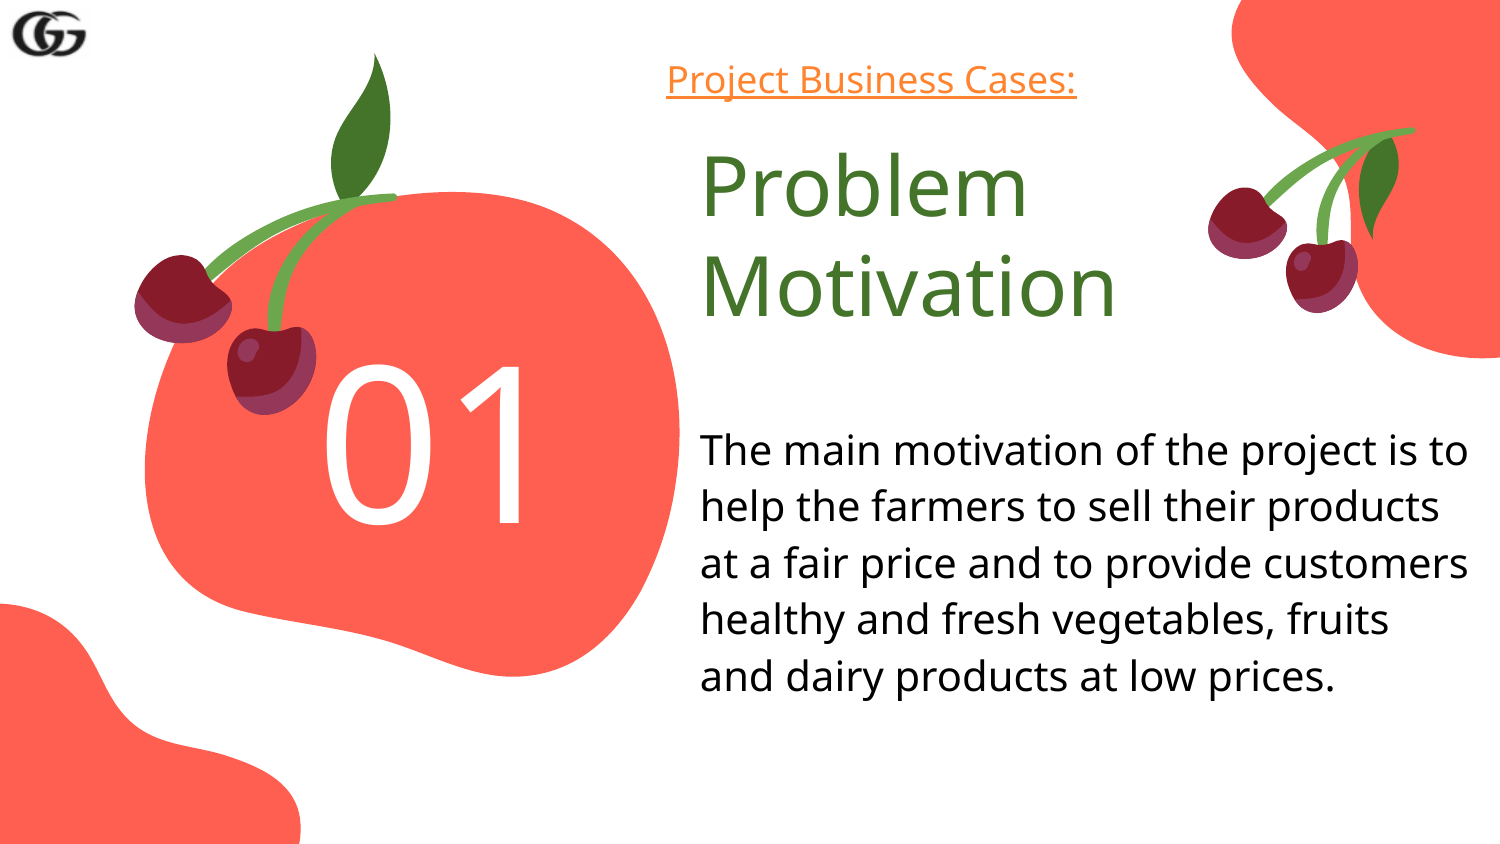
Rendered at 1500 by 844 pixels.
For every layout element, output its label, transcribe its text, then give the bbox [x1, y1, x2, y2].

subtitle Problem Motivation [699, 113, 1308, 354]
text_box Project Business Cases: [651, 40, 1113, 116]
subtitle The main motivation of the project is to help the farmers to sell their products at a fair price and to provide customers healthy and fresh vegetables, fruits and dairy products at low prices. [699, 374, 1491, 743]
picture [0, 0, 98, 68]
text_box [91, 76, 461, 448]
title 01 [202, 246, 682, 625]
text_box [1206, 126, 1417, 314]
